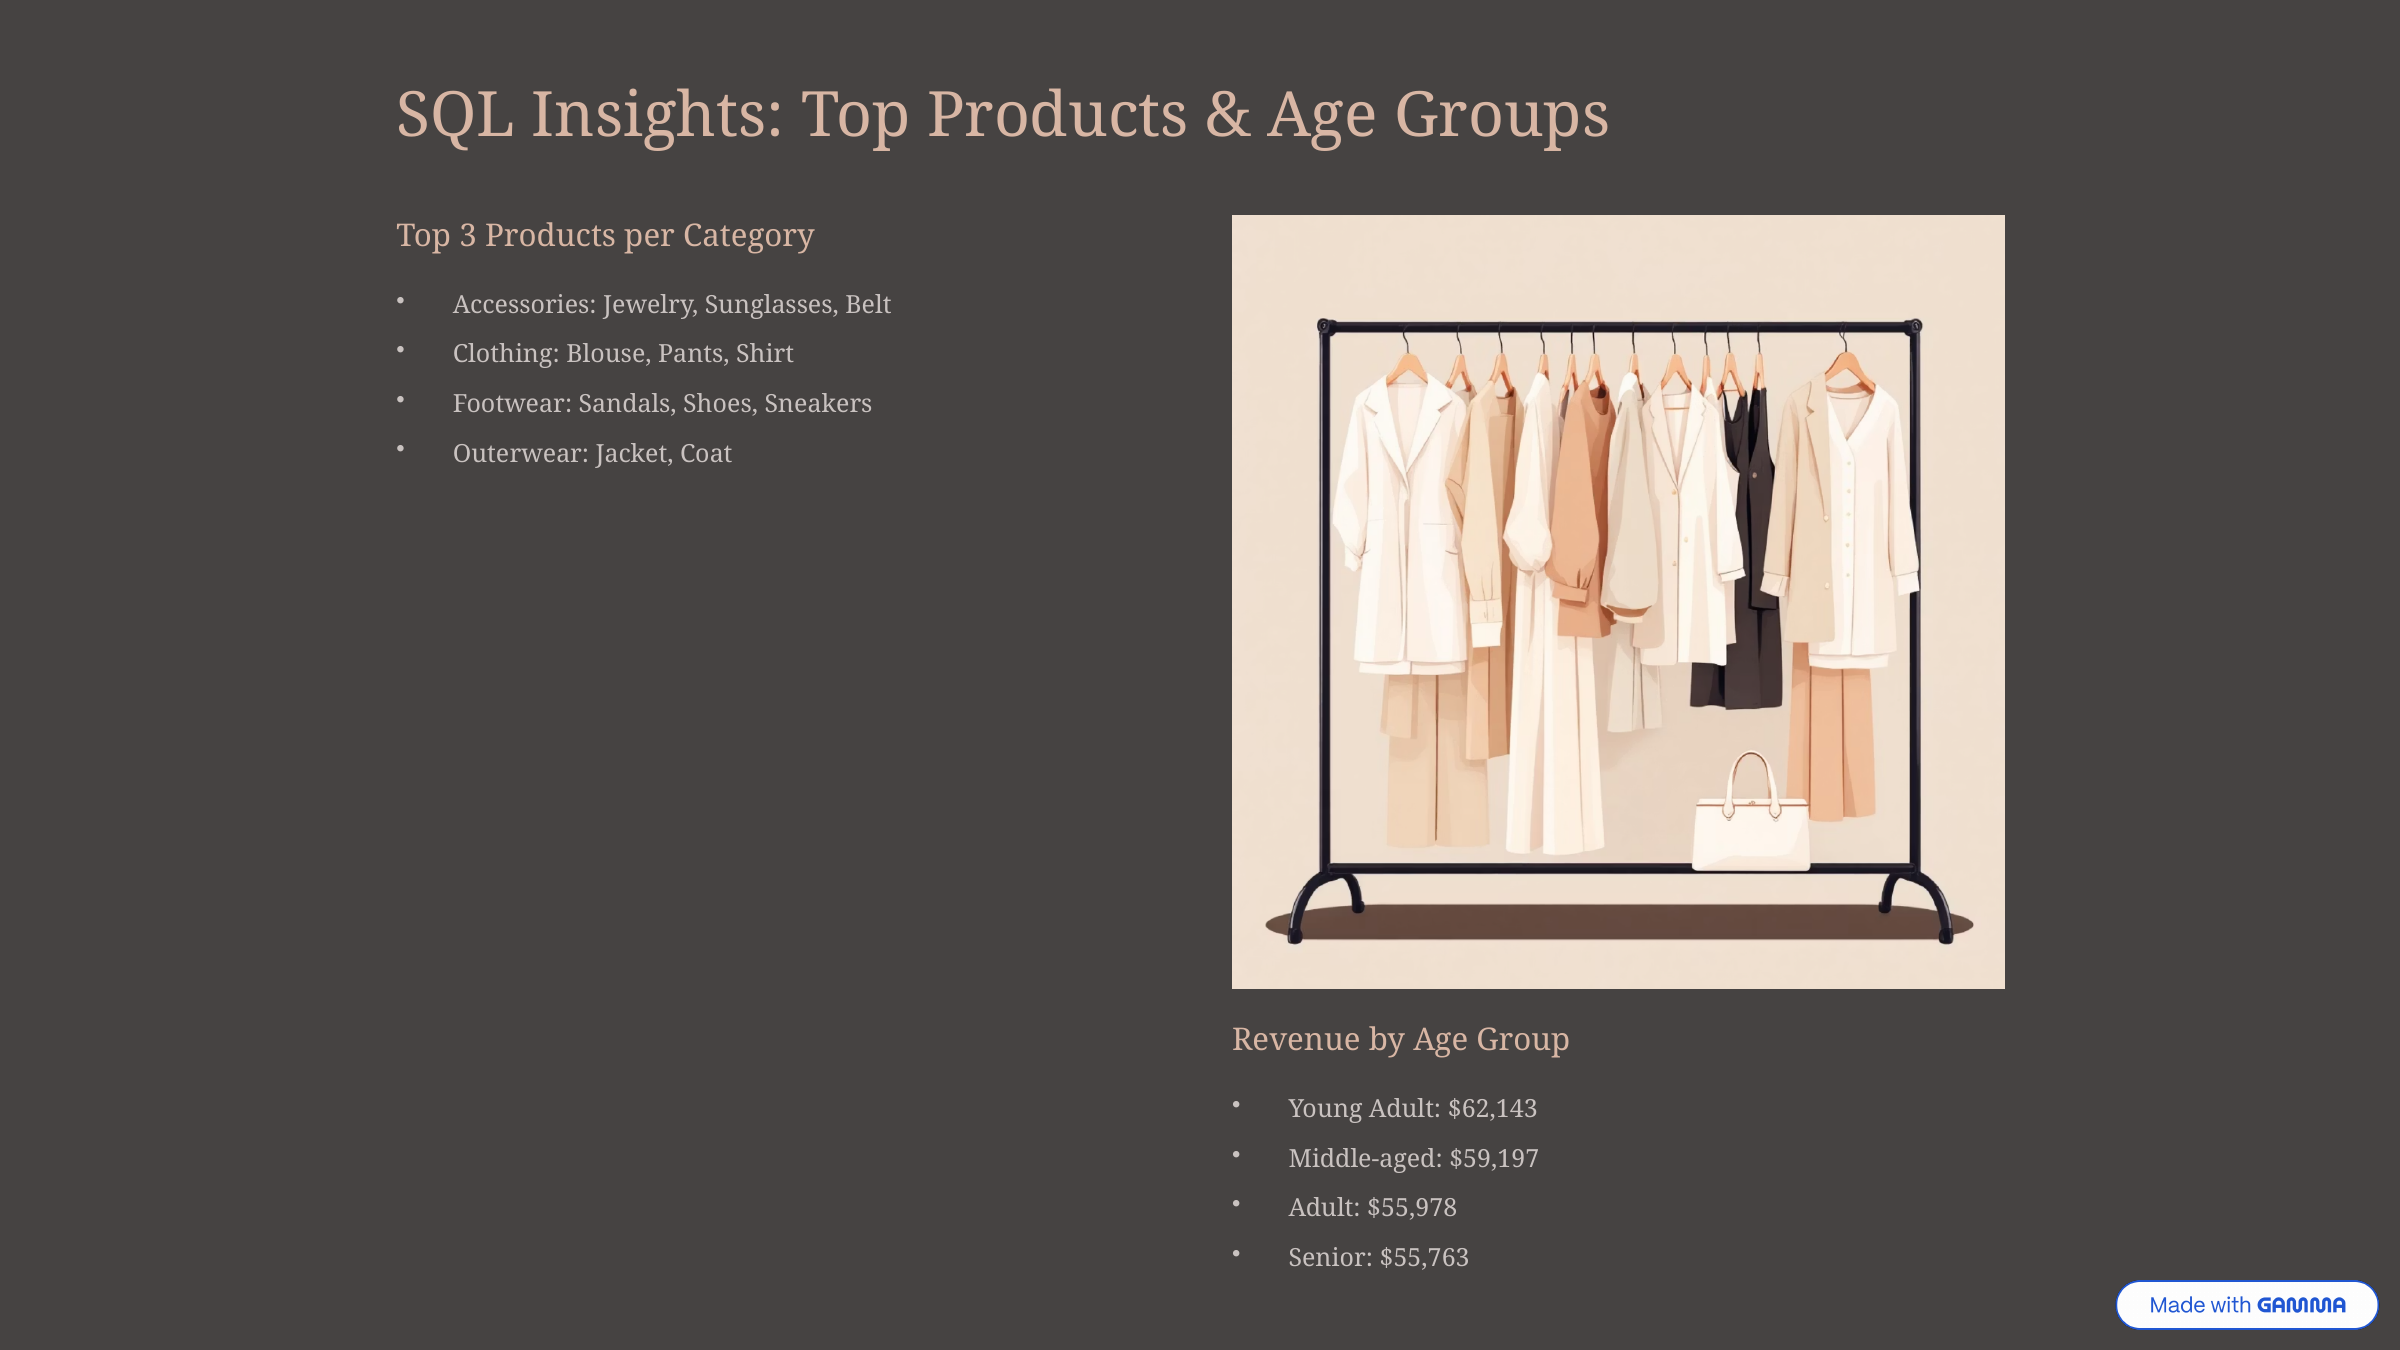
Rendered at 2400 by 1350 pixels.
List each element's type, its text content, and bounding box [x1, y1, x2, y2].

text_box Outerwear: Jacket, Coat [396, 426, 1169, 467]
text_box Adult: $55,978 [1232, 1181, 2005, 1222]
text_box Middle-aged: $59,197 [1232, 1131, 2005, 1173]
text_box Accessories: Jewelry, Sunglasses, Belt [396, 277, 1169, 319]
text_box SQL Insights: Top Products & Age Groups [396, 69, 1574, 150]
text_box Footwear: Sandals, Shoes, Sneakers [396, 376, 1169, 418]
text_box Young Adult: $62,143 [1232, 1081, 2005, 1123]
text_box Revenue by Age Group [1232, 1016, 1552, 1057]
picture [1232, 215, 2005, 989]
text_box Clothing: Blouse, Pants, Shirt [396, 327, 1169, 368]
text_box Senior: $55,763 [1232, 1230, 2005, 1272]
picture [2106, 1271, 2389, 1339]
text_box Top 3 Products per Category [396, 212, 796, 253]
